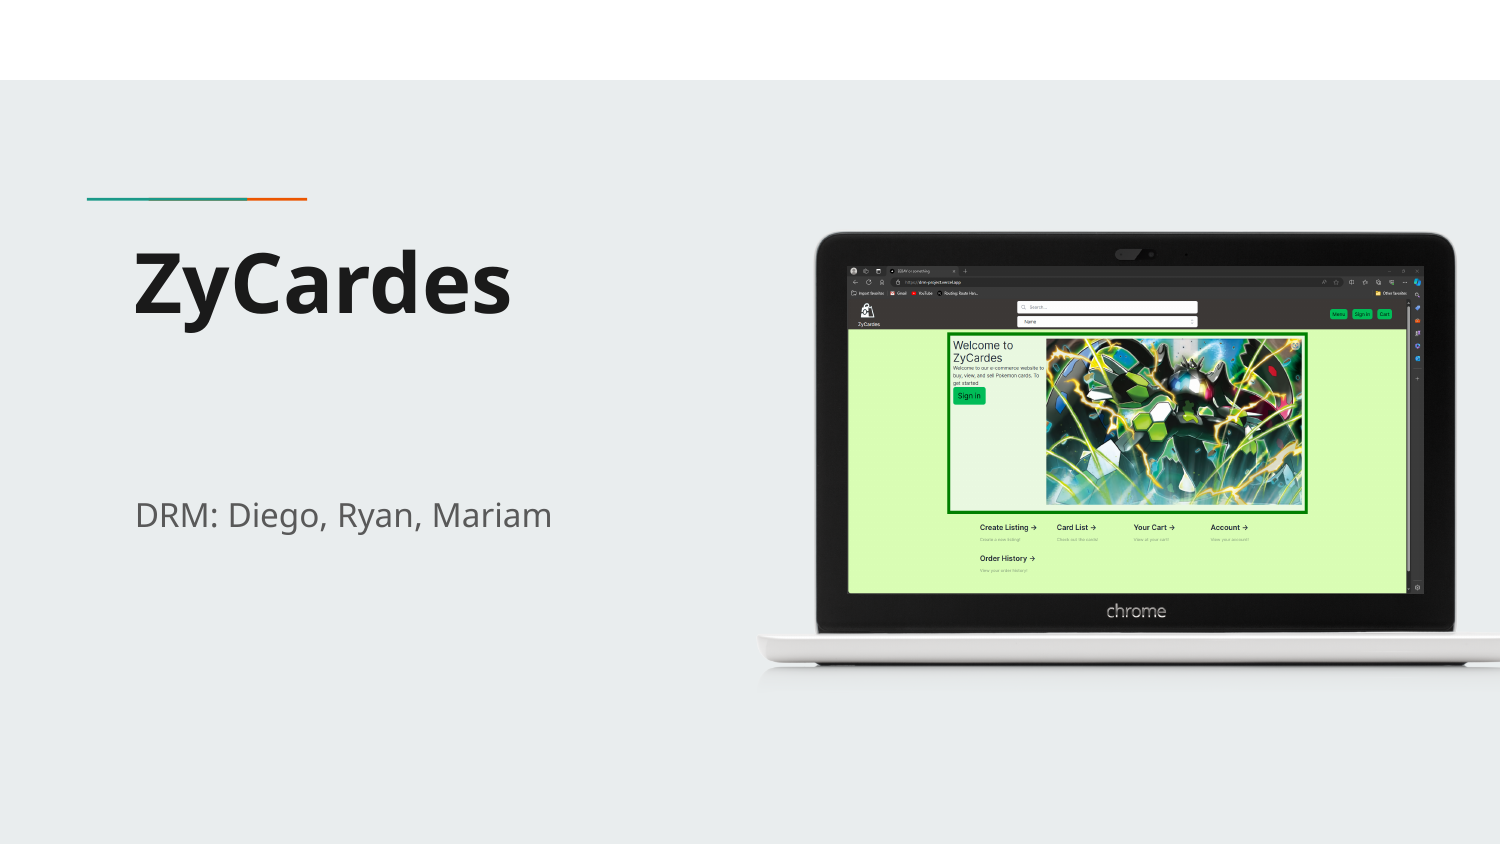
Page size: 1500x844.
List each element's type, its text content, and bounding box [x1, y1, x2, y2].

title ZyCardes [119, 214, 742, 453]
subtitle DRM: Diego, Ryan, Mariam [119, 479, 742, 615]
picture [755, 229, 1500, 693]
